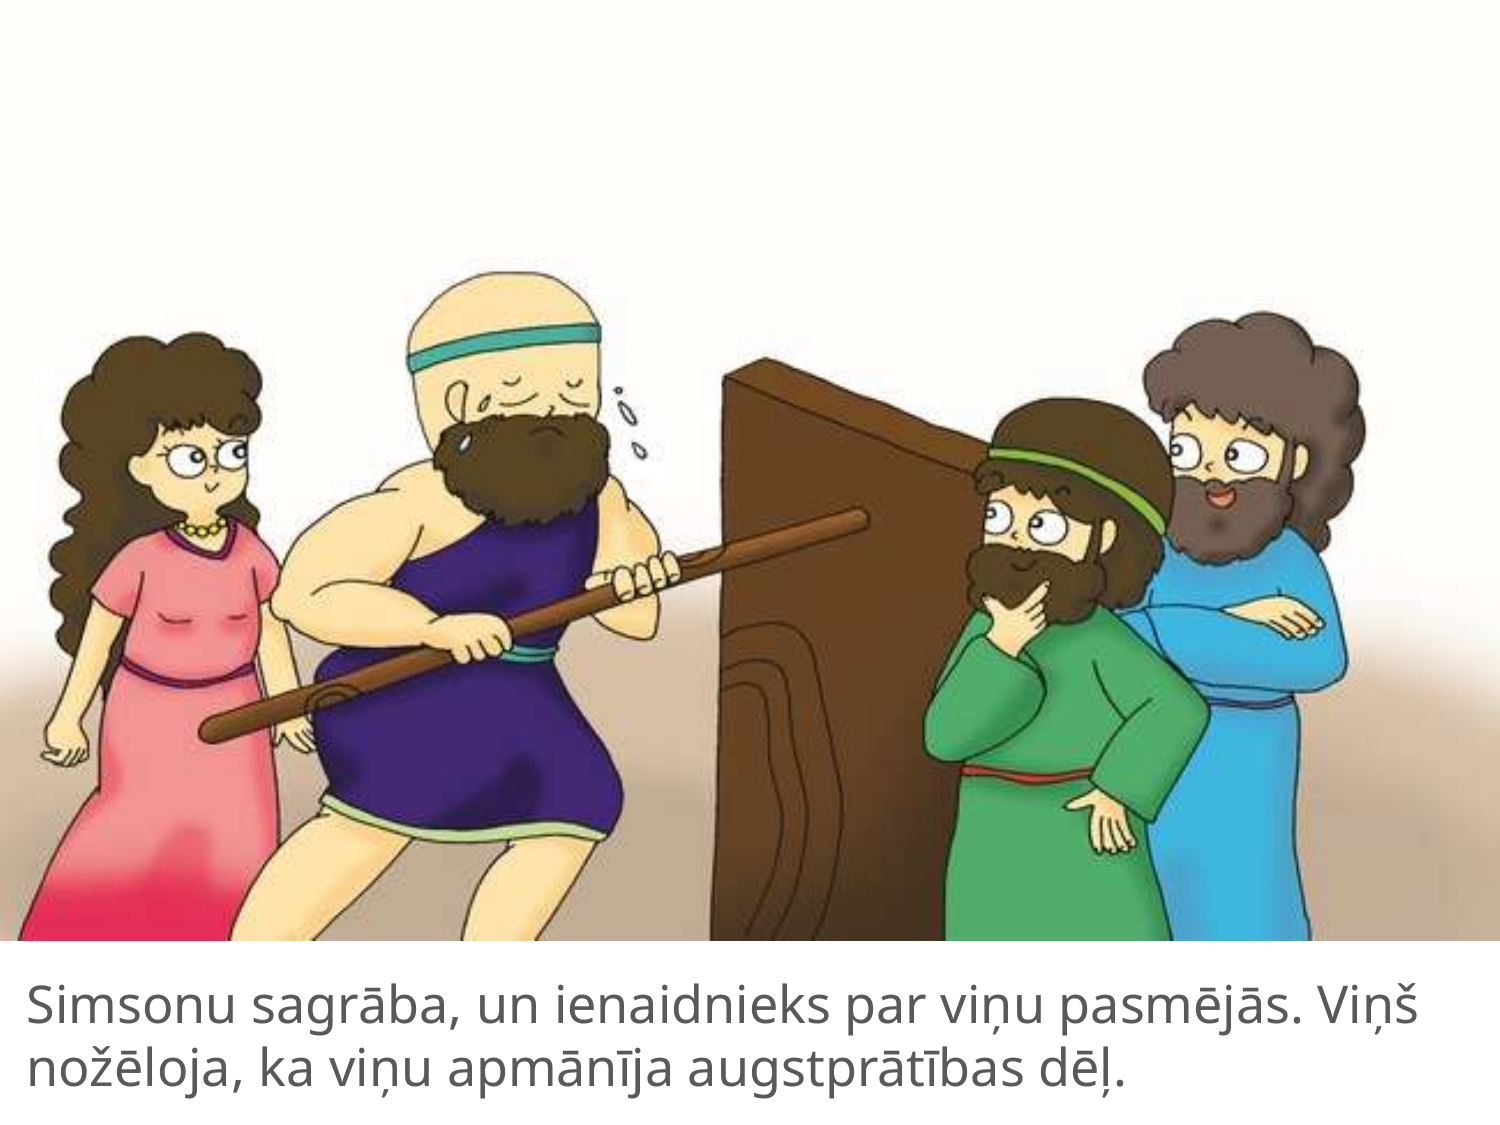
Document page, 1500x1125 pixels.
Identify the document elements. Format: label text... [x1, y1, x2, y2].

picture [0, 0, 1500, 941]
text_box Simsonu sagrāba, un ienaidnieks par viņu pasmējās. Viņš nožēloja, ka viņu apmānīja augstprātības dēļ. [11, 964, 1498, 1104]
